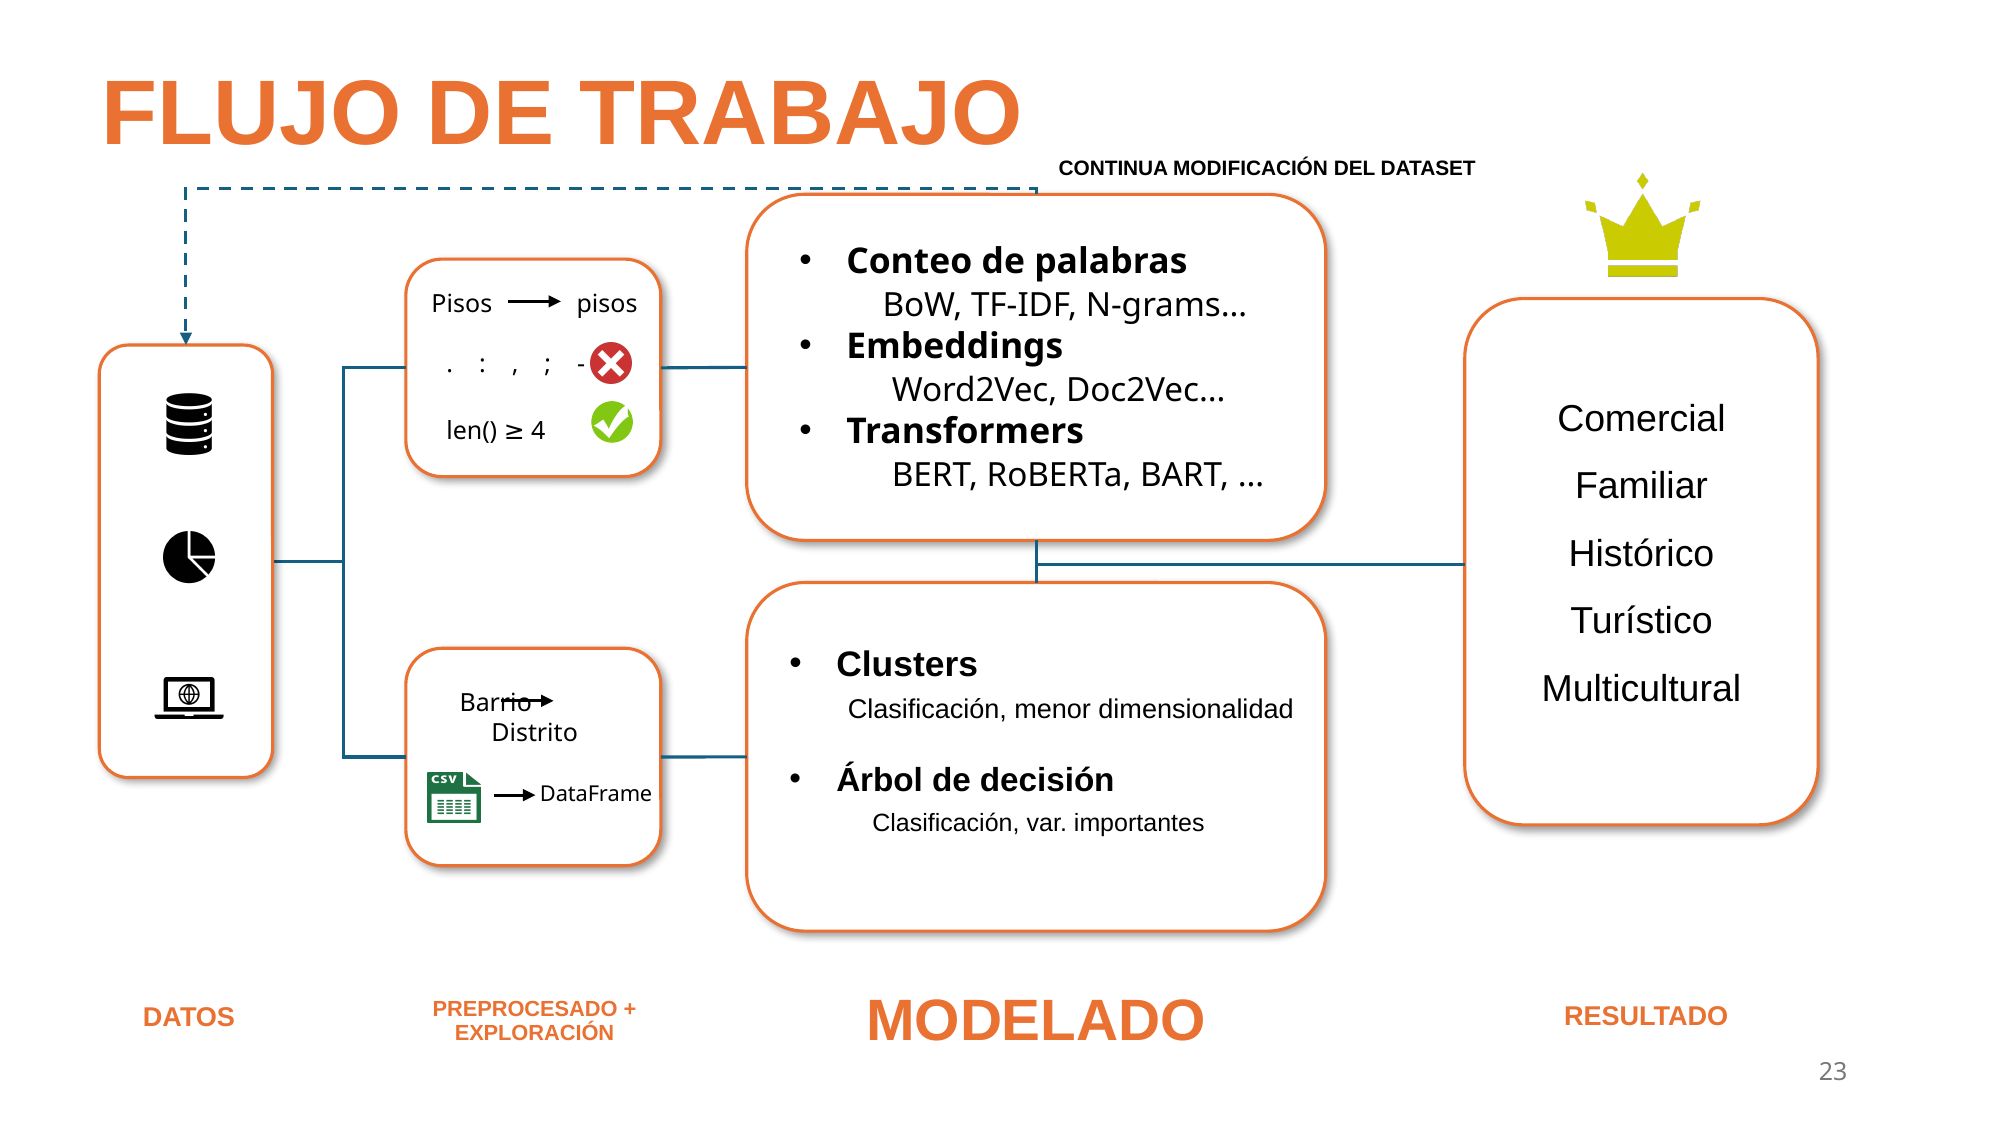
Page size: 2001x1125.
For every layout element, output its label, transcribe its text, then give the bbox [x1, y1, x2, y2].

text_box PREPROCESADO + EXPLORACIÓN [256, 980, 813, 1062]
text_box DATOS [71, 976, 306, 1059]
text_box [426, 771, 678, 824]
text_box Comercial Familiar Histórico Turístico Multicultural [1525, 364, 1758, 762]
picture [590, 342, 633, 385]
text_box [410, 678, 659, 726]
text_box len() ≥ 4 [431, 407, 535, 452]
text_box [535, 0, 687, 696]
text_box [745, 580, 1328, 933]
picture [590, 401, 633, 444]
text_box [272, 367, 407, 560]
picture [156, 524, 223, 591]
picture [150, 385, 229, 463]
text_box [745, 192, 1328, 542]
title FLUJO DE TRABAJO [86, 6, 535, 225]
text_box . : , ; - [431, 340, 535, 386]
text_box RESULTADO [1469, 976, 1823, 1058]
text_box Clusters Clasificación, menor dimensionalidad Árbol de decisión Clasificación, var. importantes [774, 633, 1315, 878]
text_box Conteo de palabras BoW, TF-IDF, N-grams… Embeddings Word2Vec, Doc2Vec… Transformers BERT, RoBERTa, BART, … [784, 230, 1305, 501]
text_box [1463, 297, 1820, 827]
picture [1575, 157, 1709, 291]
text_box [404, 257, 535, 479]
slide_number 23 [1412, 1042, 1863, 1103]
picture [152, 662, 225, 734]
text_box MODELADO [842, 980, 1230, 1062]
text_box CONTINUA MODIFICACIÓN DEL DATASET [1035, 140, 1498, 197]
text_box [410, 279, 659, 326]
text_box [97, 343, 274, 780]
title FLUJO DE TRABAJO [687, 6, 1099, 225]
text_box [272, 560, 407, 758]
text_box [404, 646, 663, 868]
